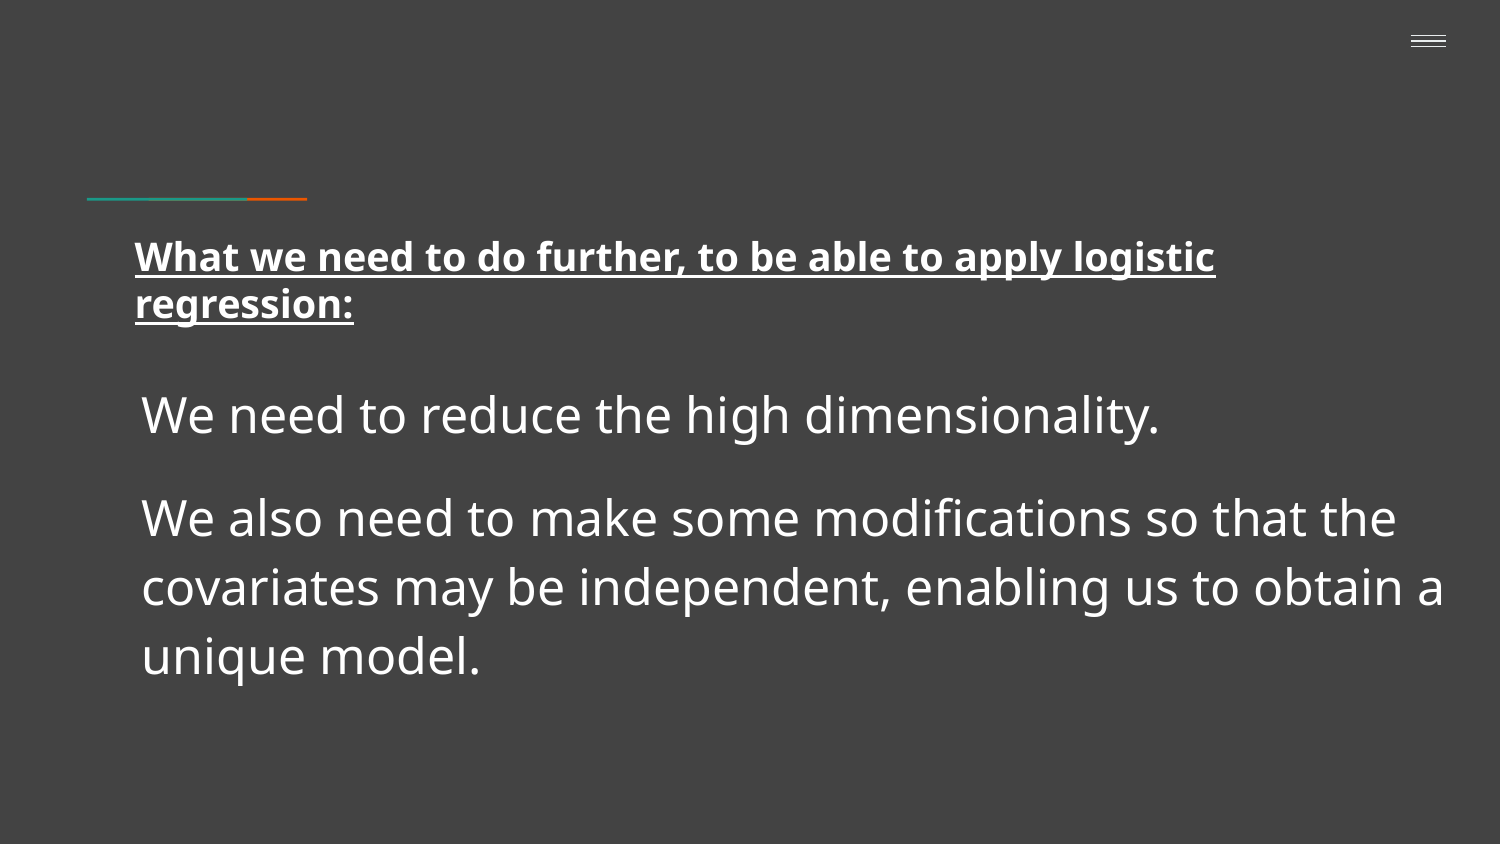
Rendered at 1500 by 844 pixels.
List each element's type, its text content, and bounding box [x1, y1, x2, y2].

title What we need to do further, to be able to apply logistic regression: [119, 216, 1367, 345]
list We need to reduce the high dimensionality. We also need to make some modifications so that the covariates may be independent, enabling us to obtain a unique model. [51, 359, 1471, 768]
